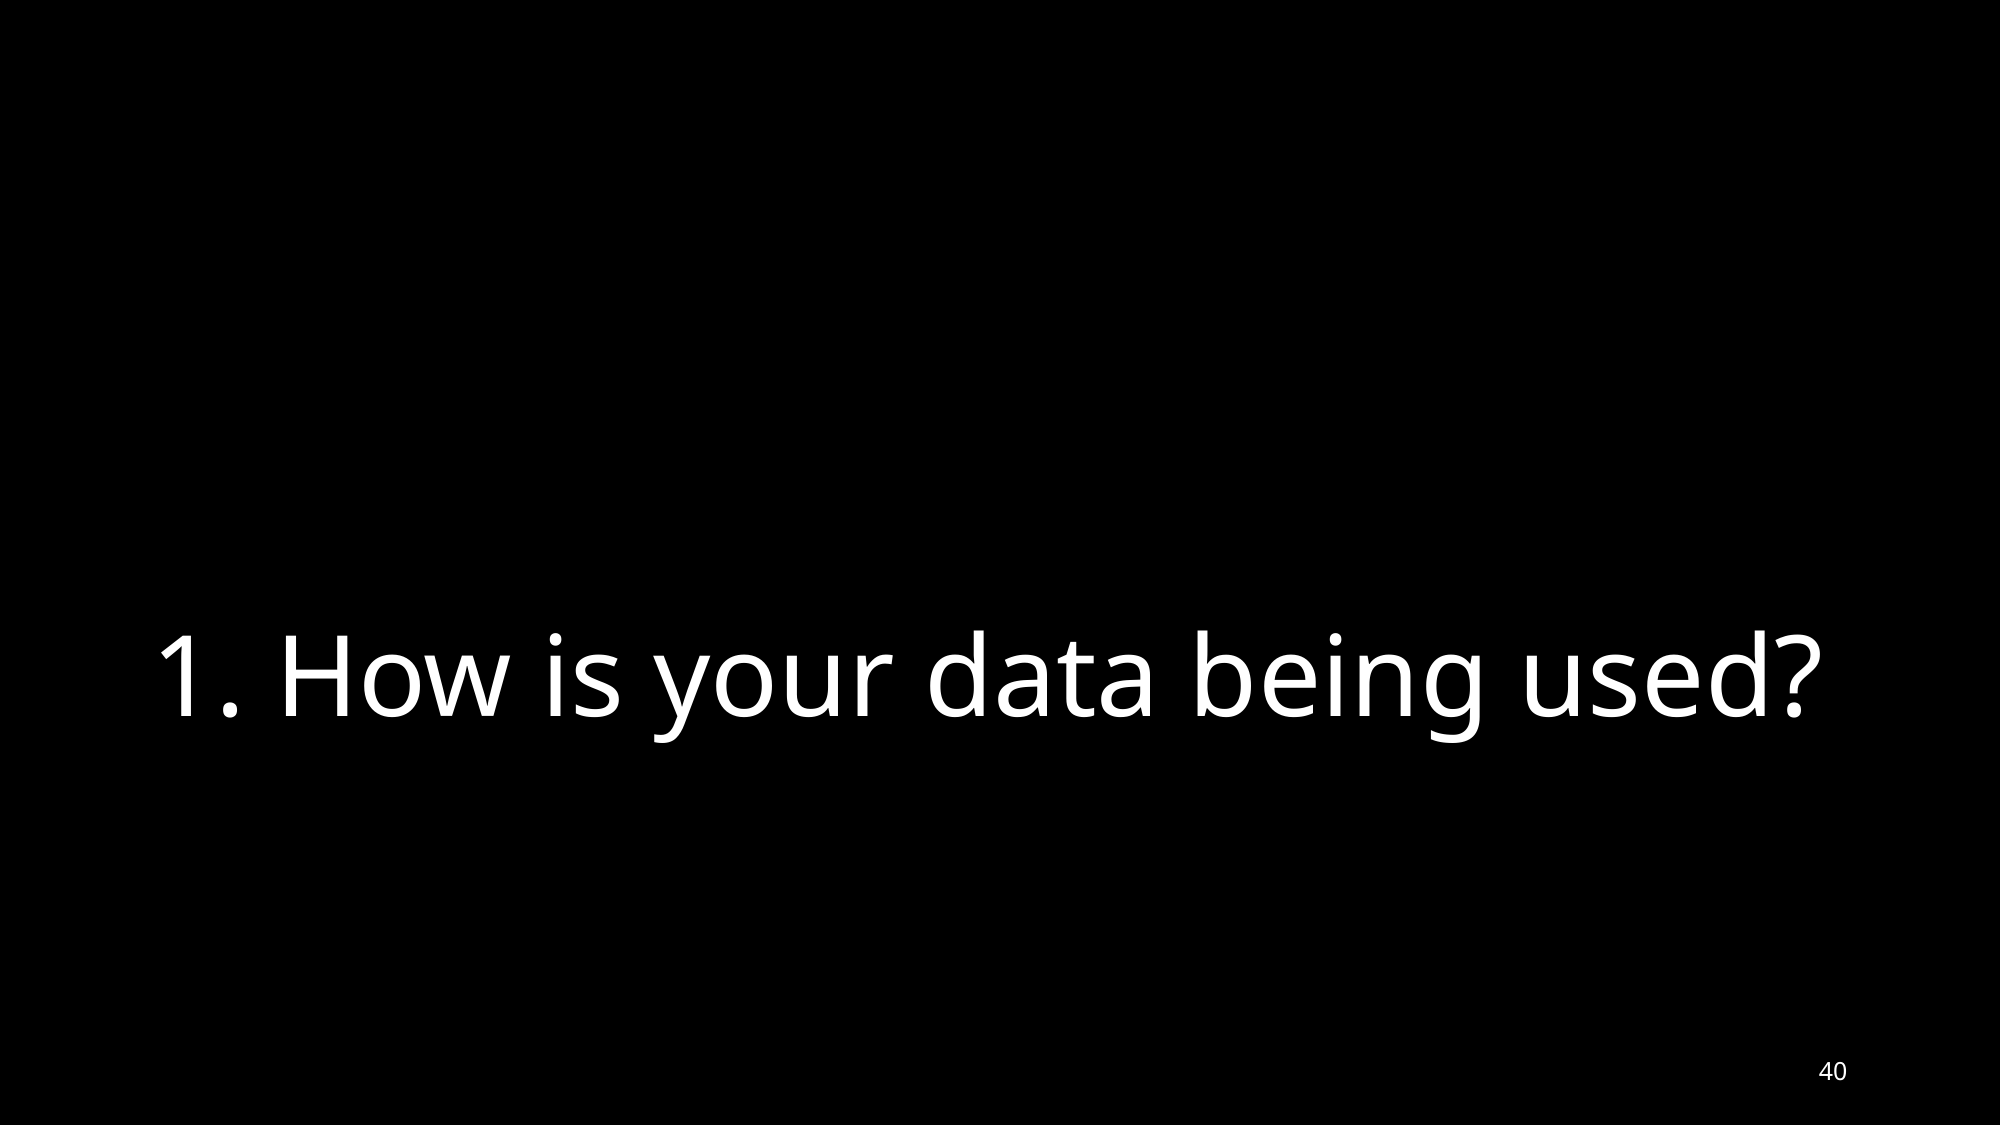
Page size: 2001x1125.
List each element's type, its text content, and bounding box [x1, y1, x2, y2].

slide_number 40 [1412, 1042, 1863, 1103]
title 1. How is your data being used? [136, 280, 1862, 749]
